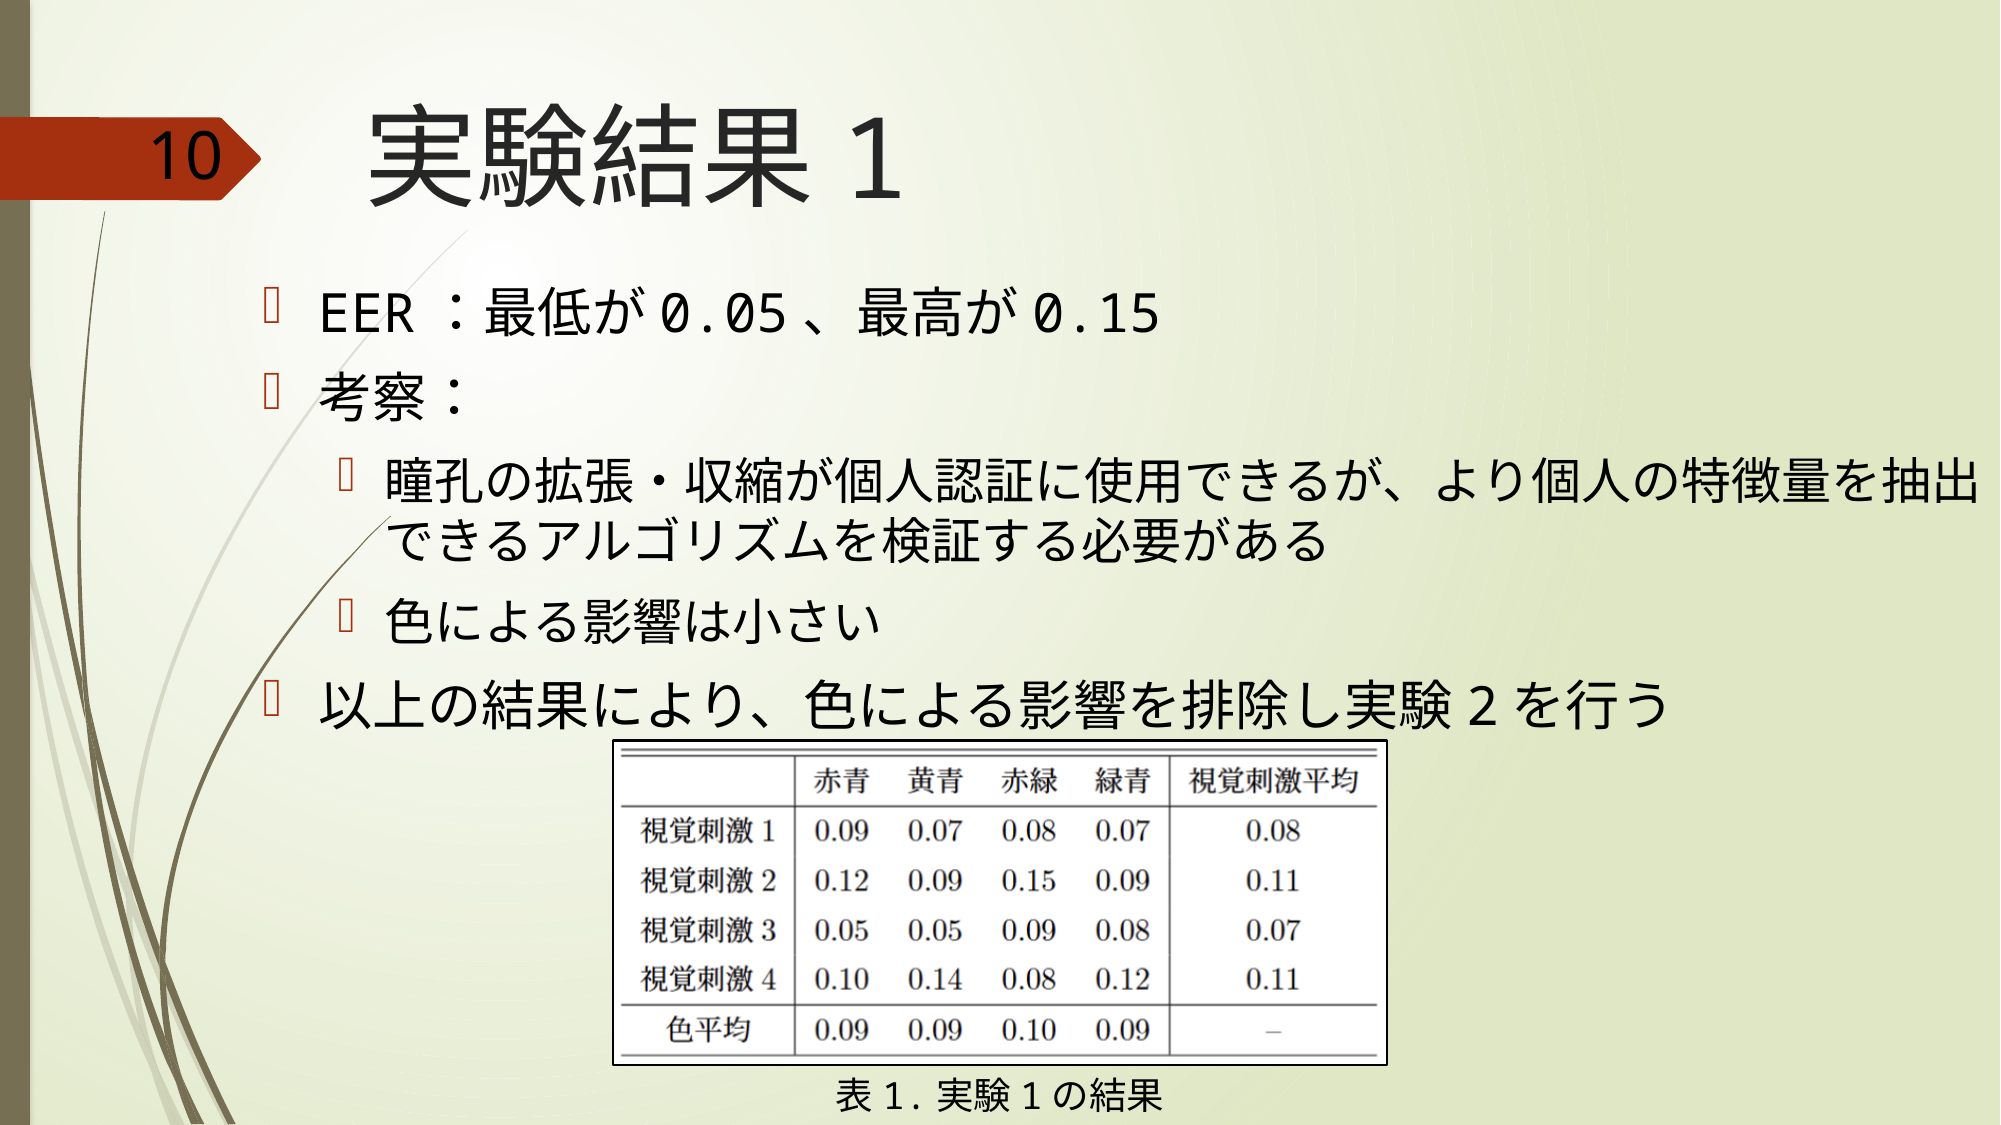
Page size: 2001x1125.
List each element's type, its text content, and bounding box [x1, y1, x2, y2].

text_box 表1.実験1の結果 [821, 1074, 1179, 1125]
text_box 10 [132, 128, 308, 188]
picture [614, 741, 1386, 1065]
list EER：最低が0.05、最高が0.15 考察： 瞳孔の拡張・収縮が個人認証に使用できるが、より個人の特徴量を抽出できるアルゴリズムを検証する必要がある 色による影響は小さい 以上の結果により、色による影響を排除し実験2を行う [247, 270, 2000, 794]
title 実験結果1 [349, 78, 1770, 238]
